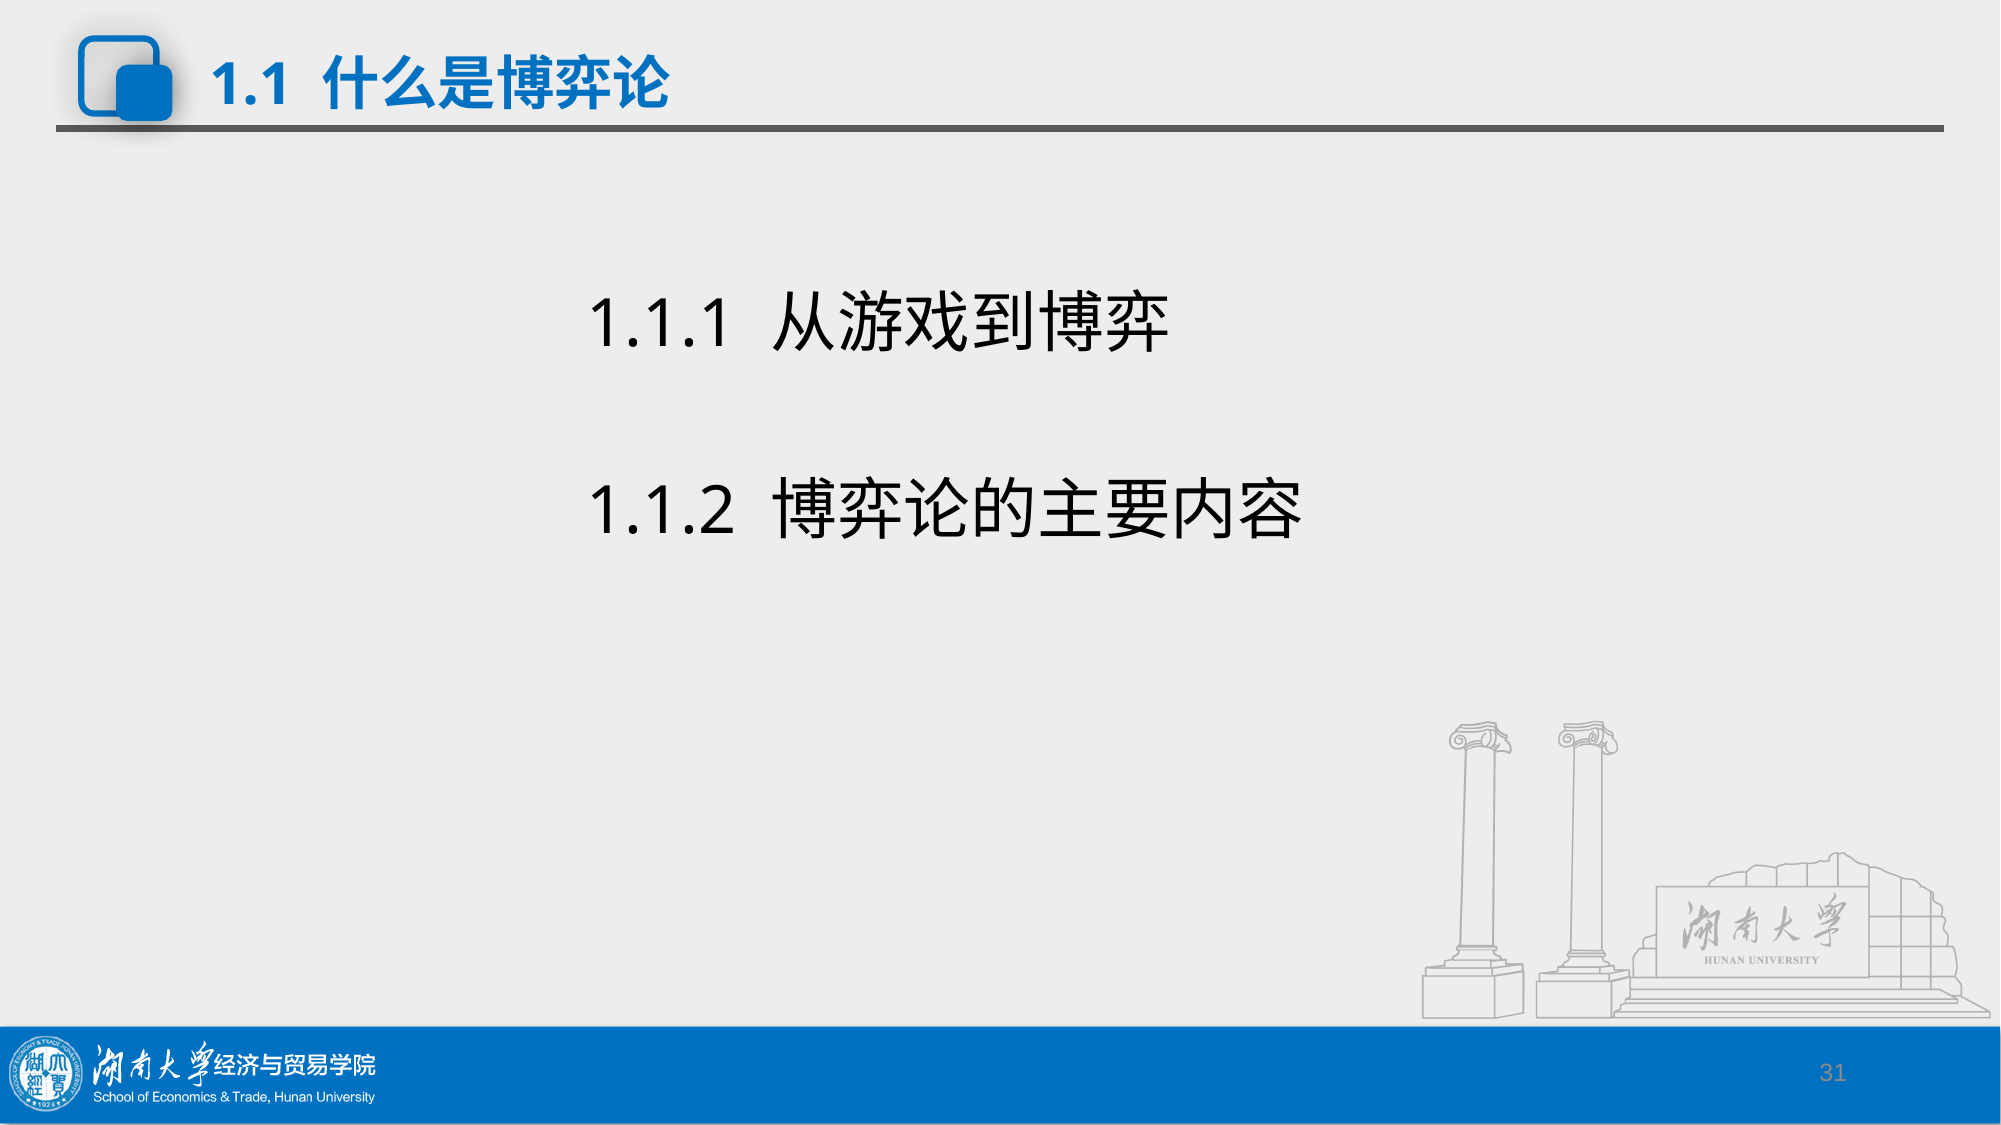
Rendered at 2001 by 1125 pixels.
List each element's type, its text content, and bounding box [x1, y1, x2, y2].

text_box 1.1.1 从游戏到博弈 1.1.2 博弈论的主要内容 [571, 272, 1447, 829]
text_box [142, 47, 829, 124]
picture [7, 1035, 383, 1114]
title 1.1 什么是博弈论 [194, 48, 972, 124]
